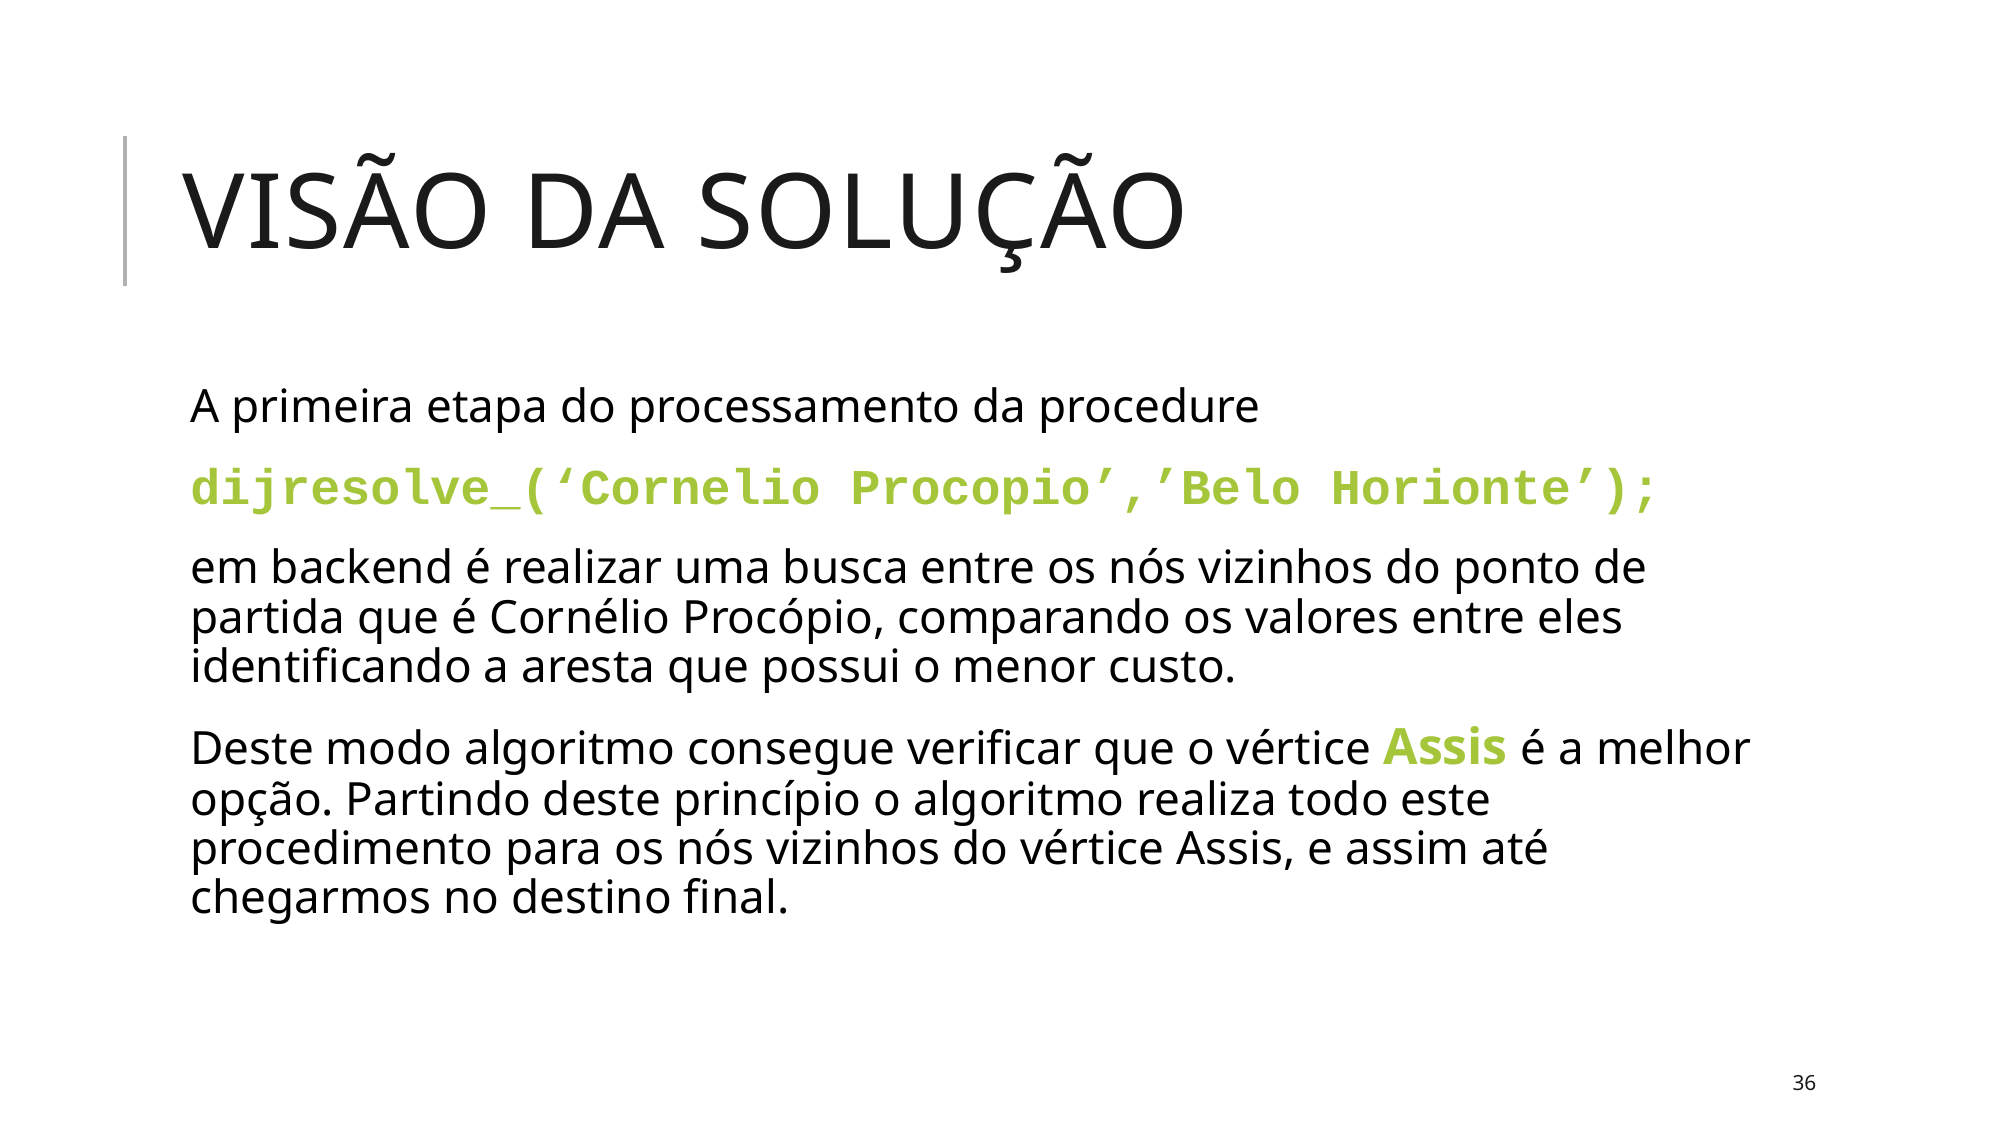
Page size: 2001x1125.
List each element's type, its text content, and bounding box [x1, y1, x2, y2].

list A primeira etapa do processamento da procedure dijresolve_(‘Cornelio Procopio’,’Belo Horionte’); em backend é realizar uma busca entre os nós vizinhos do ponto de partida que é Cornélio Procópio, comparando os valores entre eles identificando a aresta que possui o menor custo. Deste modo algoritmo consegue verificar que o vértice Assis é a melhor opção. Partindo deste princípio o algoritmo realiza todo este procedimento para os nós vizinhos do vértice Assis, e assim até chegarmos no destino final. [168, 375, 1763, 1035]
title Visão da solução [168, 96, 1763, 342]
slide_number 36 [1777, 1061, 1938, 1107]
